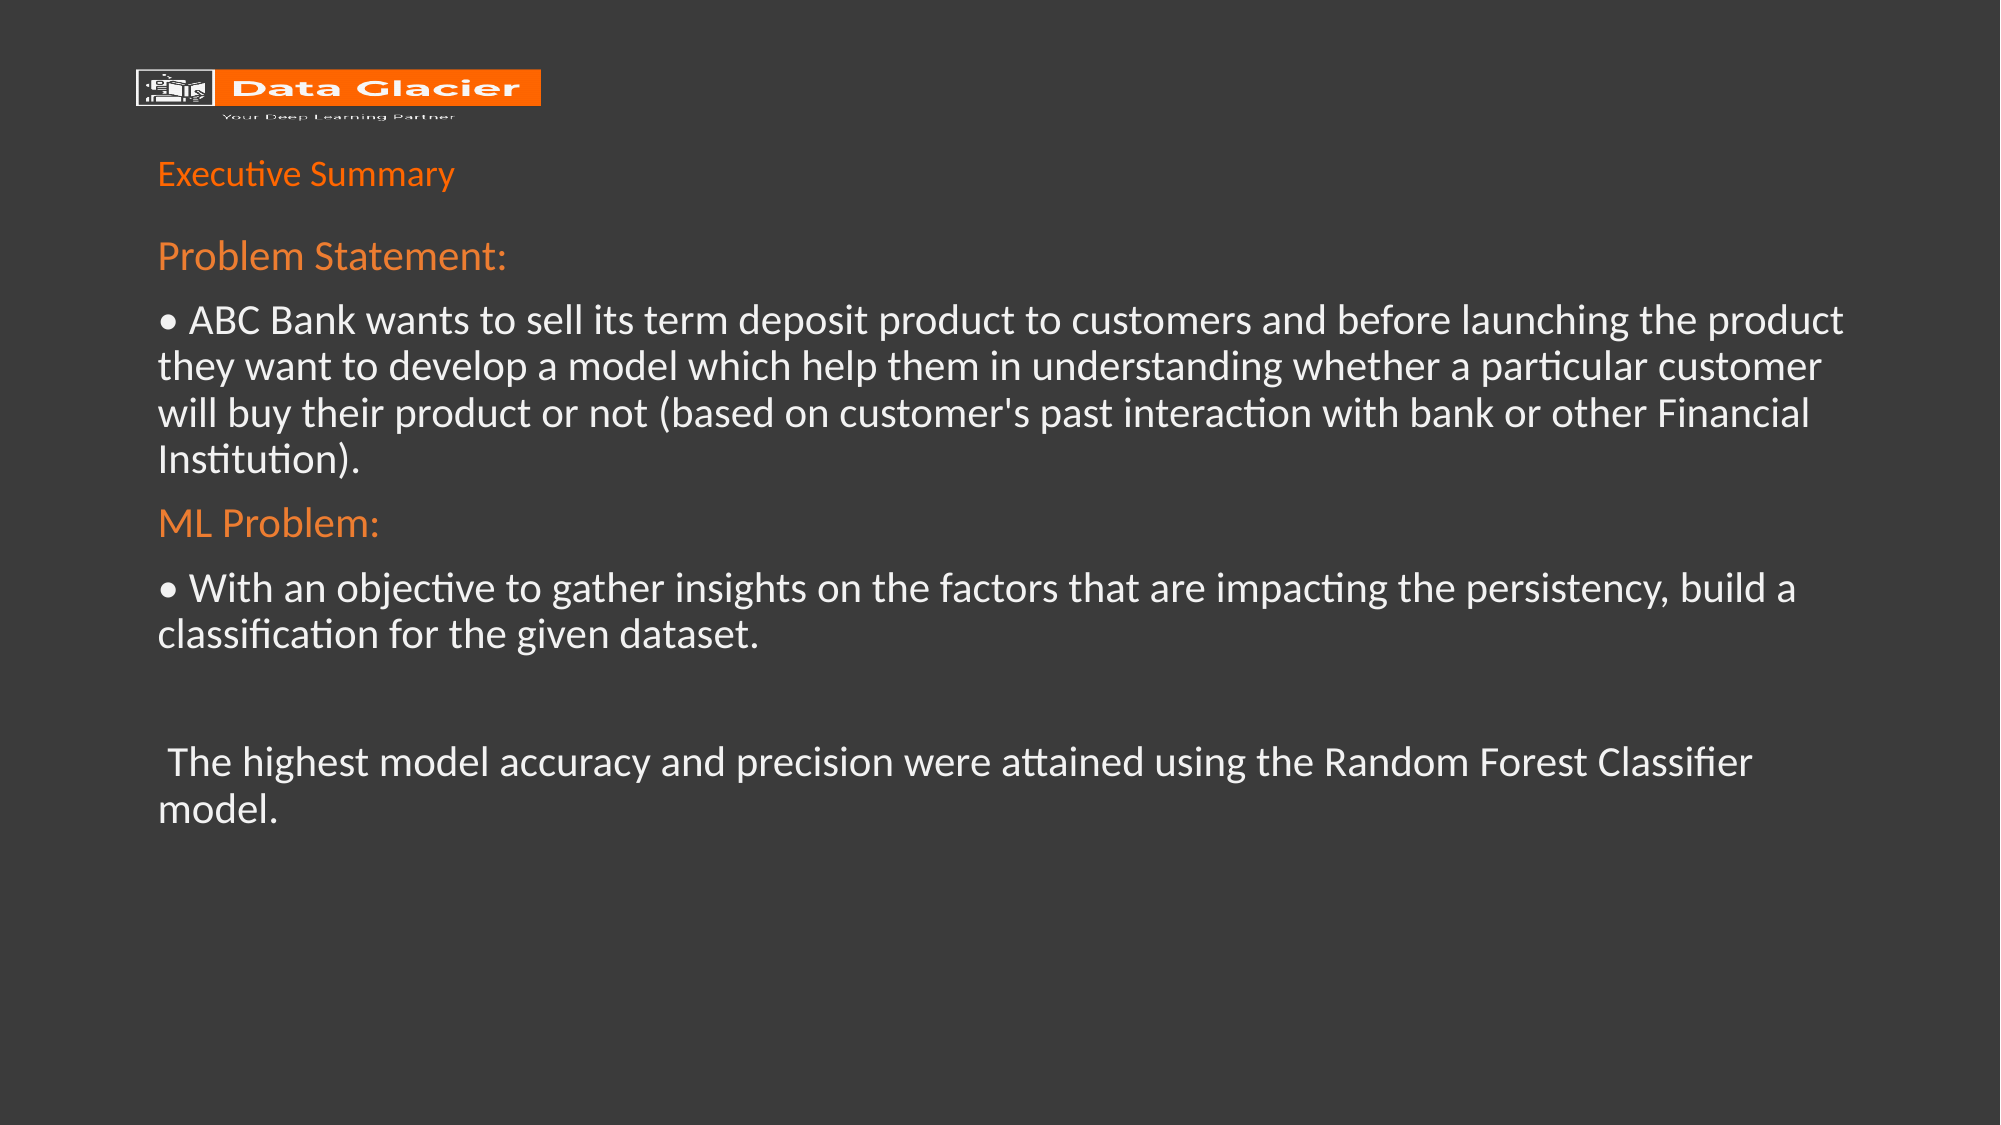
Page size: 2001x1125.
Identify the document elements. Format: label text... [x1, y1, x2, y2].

text_box Problem Statement: • ABC Bank wants to sell its term deposit product to customers and before launching the product they want to develop a model which help them in understanding whether a particular customer will buy their product or not (based on customer's past interaction with bank or other Financial Institution). ML Problem: • With an objective to gather insights on the factors that are impacting the persistency, build a classification for the given dataset. The highest model accuracy and precision were attained using the Random Forest Classifier model. [142, 225, 1868, 847]
picture [131, 0, 545, 191]
text_box Executive Summary [142, 141, 1144, 201]
